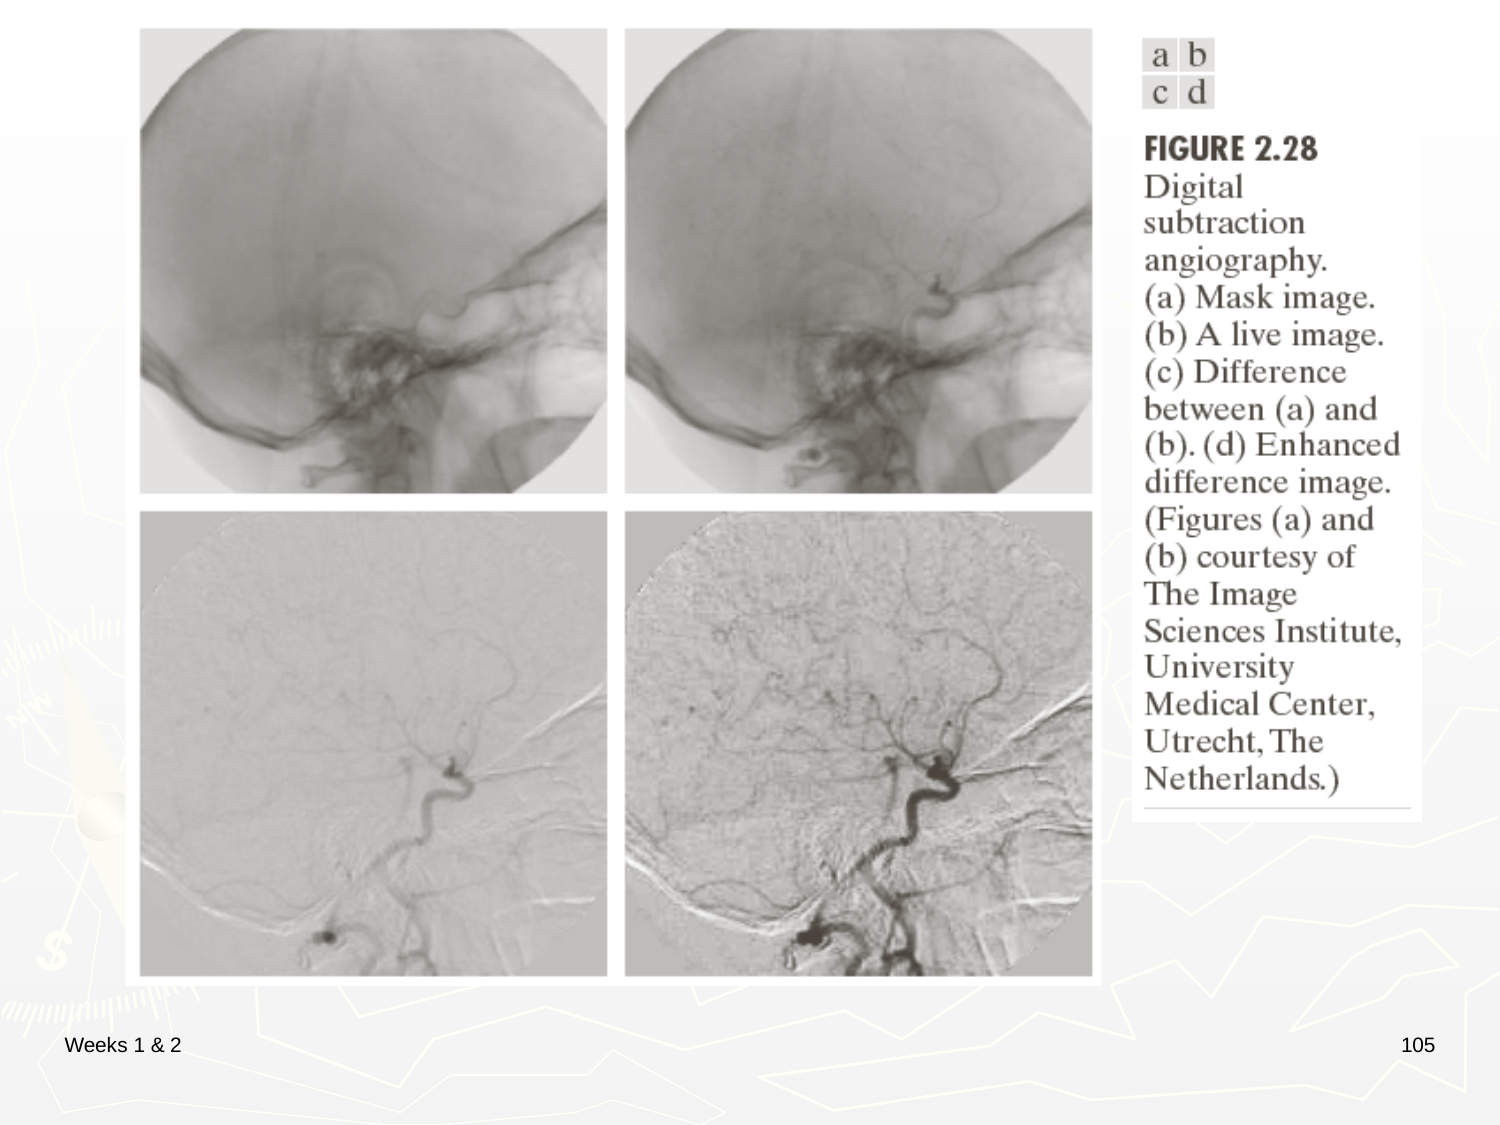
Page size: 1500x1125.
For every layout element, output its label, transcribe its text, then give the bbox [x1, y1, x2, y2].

slide_number Weeks 1 & 2 [49, 1024, 425, 1103]
slide_number 105 [1074, 1024, 1451, 1103]
picture [1131, 33, 1422, 822]
picture [125, 18, 1102, 986]
